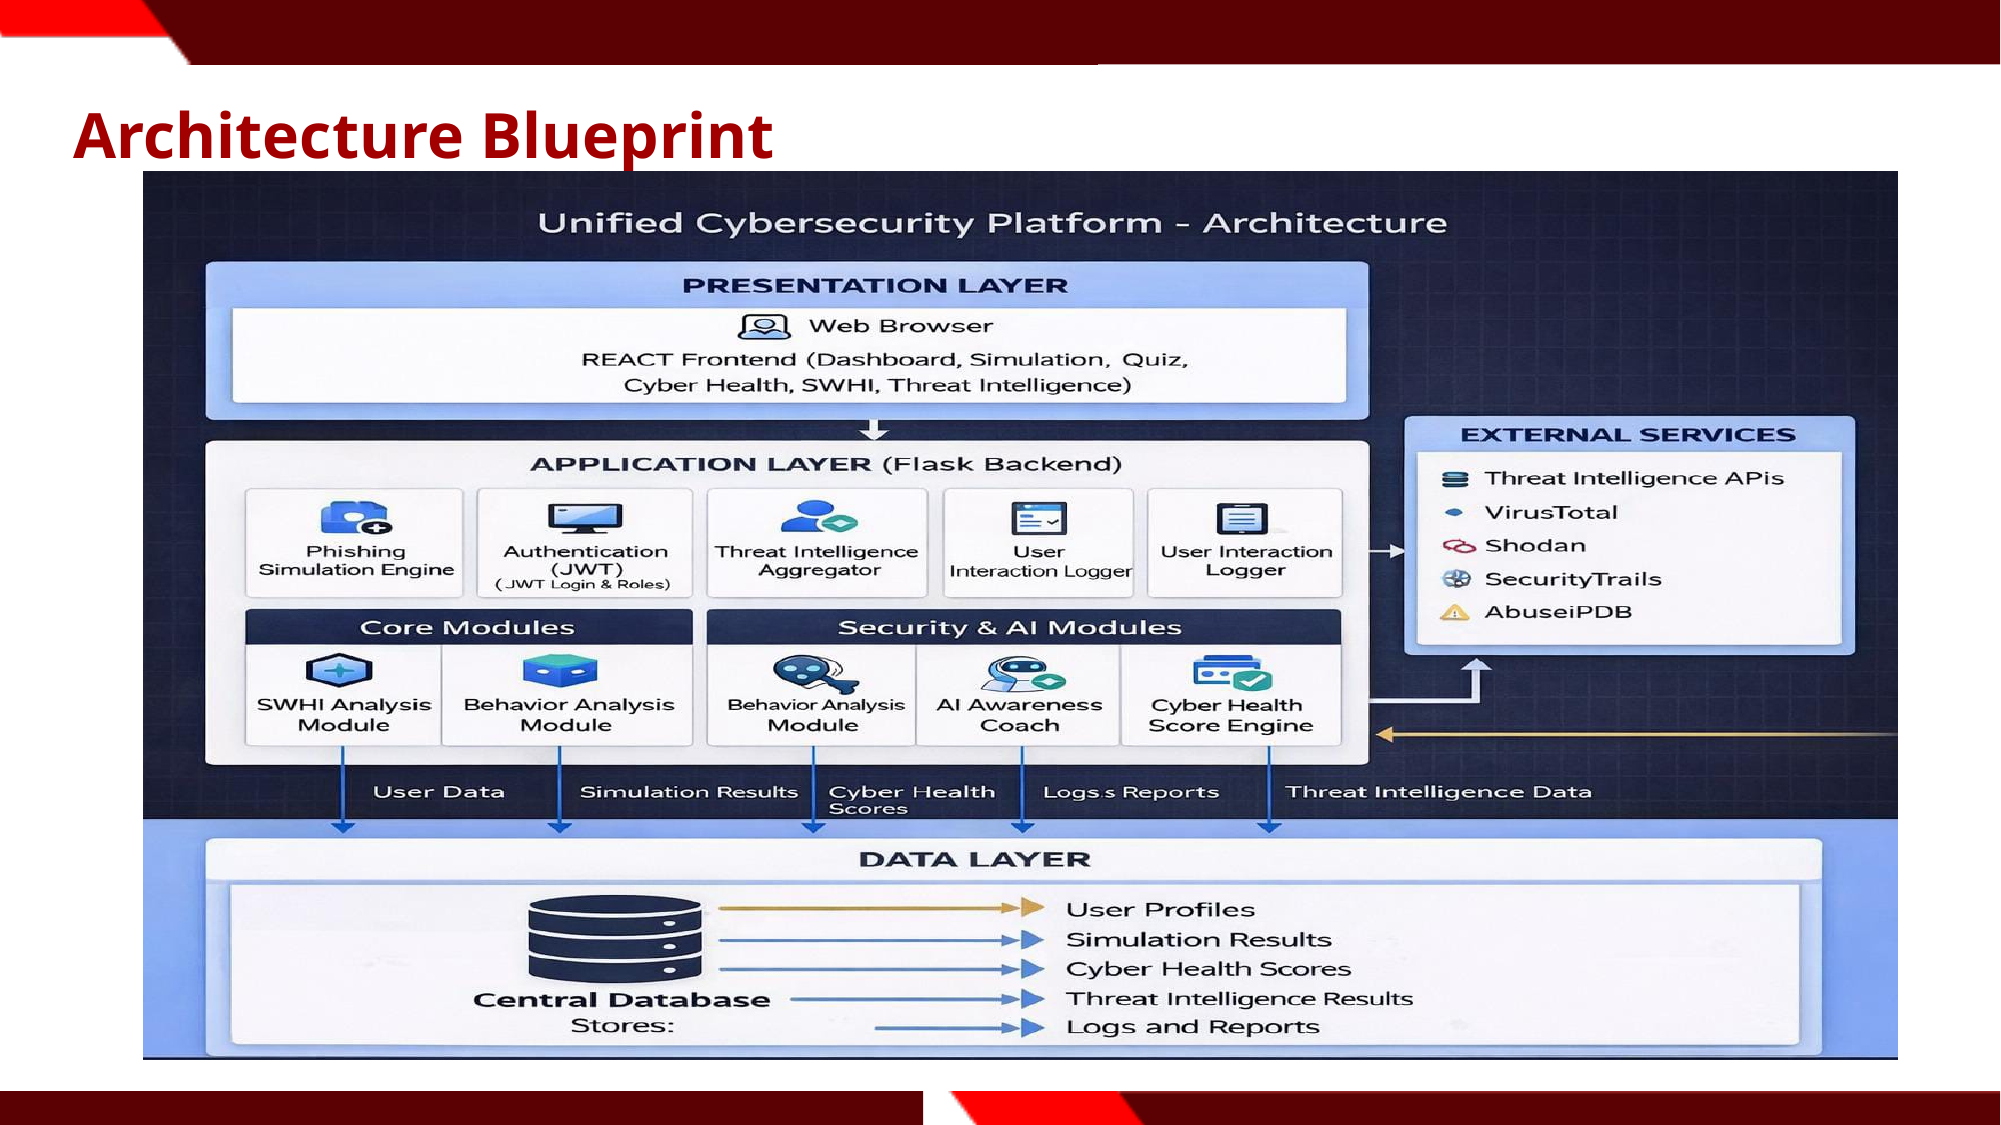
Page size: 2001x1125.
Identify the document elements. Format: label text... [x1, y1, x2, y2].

text_box Architecture Blueprint [73, 95, 1002, 171]
picture [0, 0, 1091, 65]
picture [142, 170, 1898, 1061]
picture [924, 1091, 2001, 1125]
